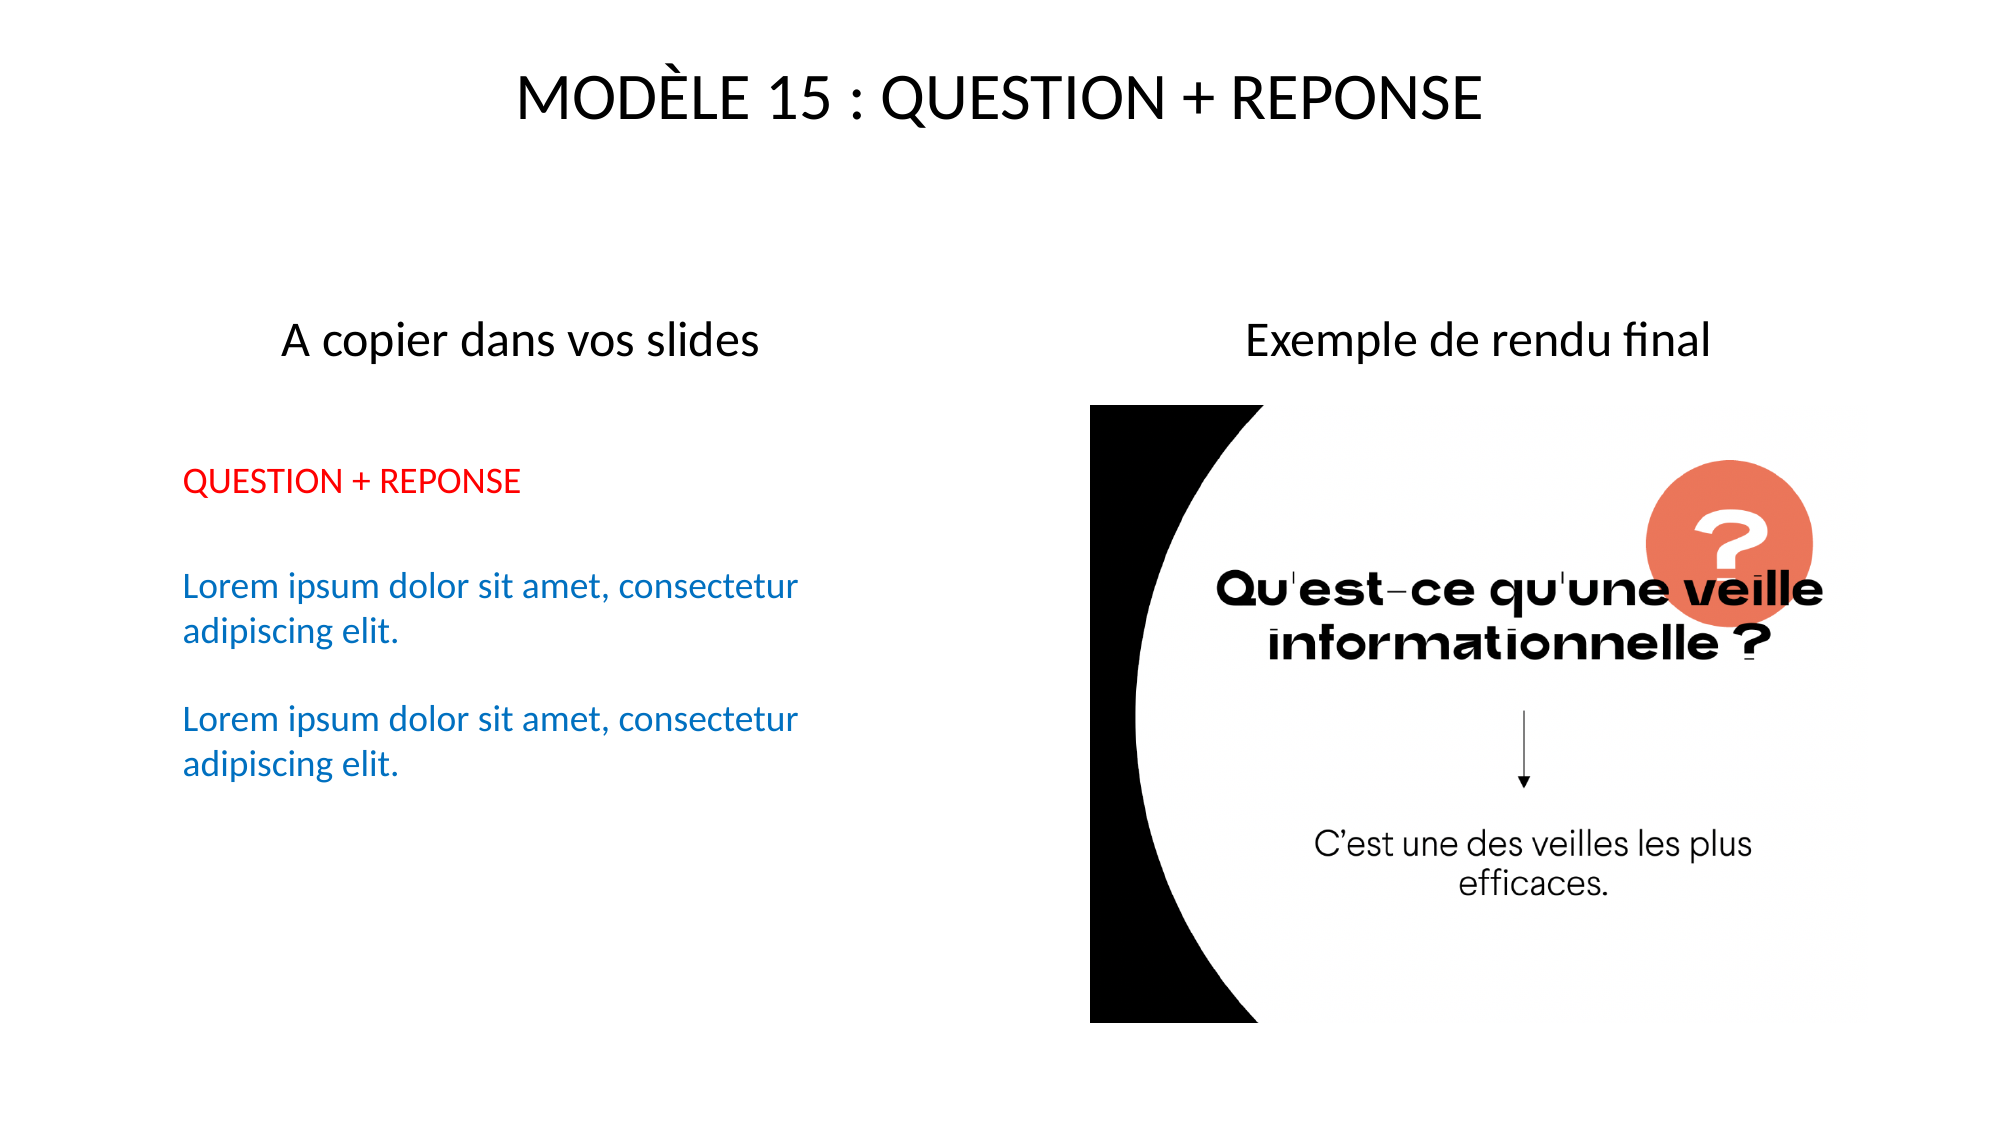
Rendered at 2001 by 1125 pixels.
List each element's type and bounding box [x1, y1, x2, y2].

picture [1090, 405, 1868, 1023]
text_box [167, 448, 934, 794]
